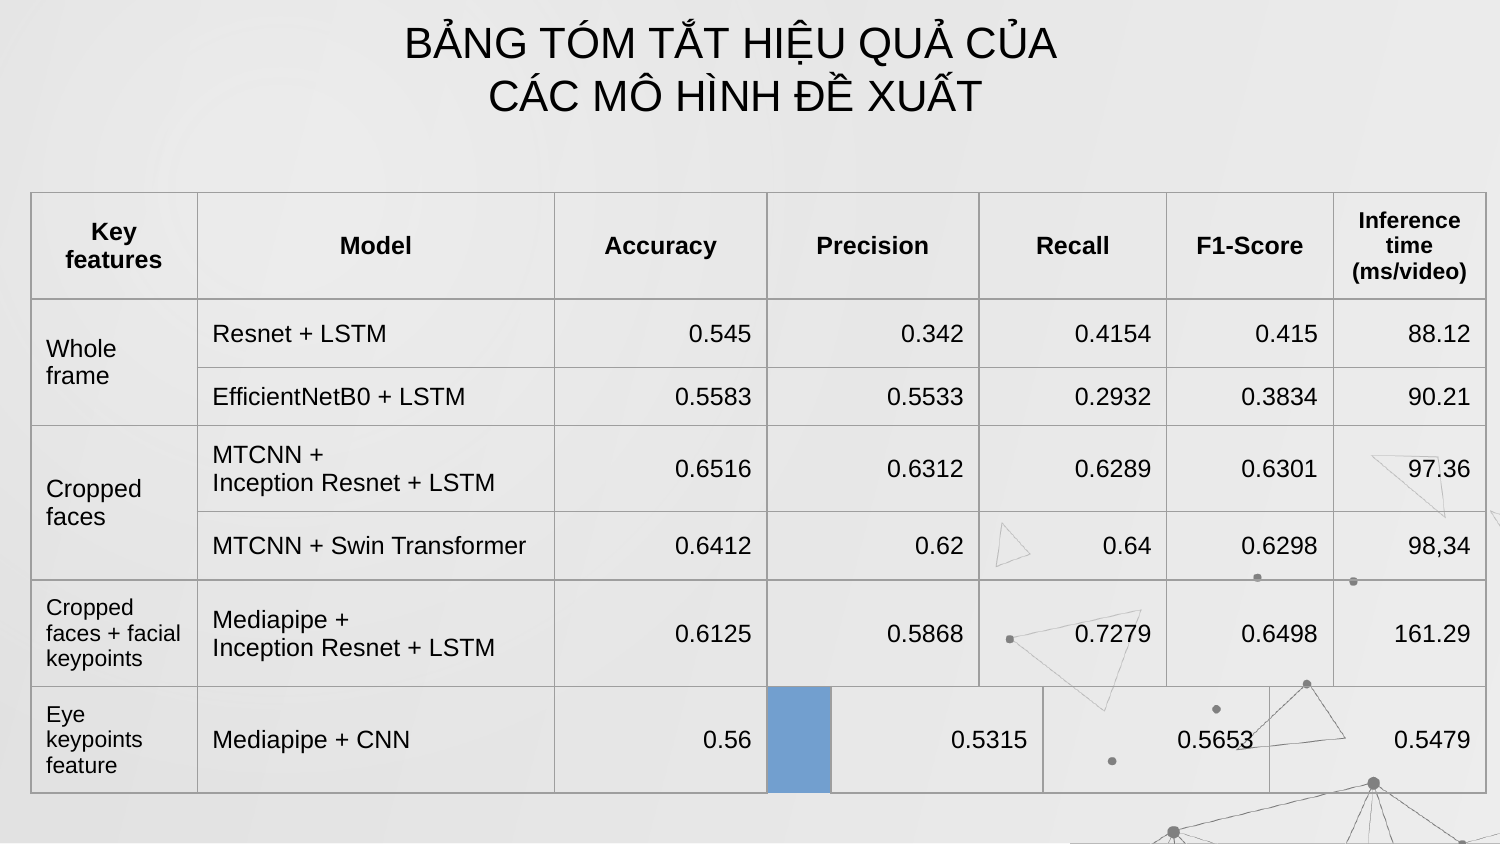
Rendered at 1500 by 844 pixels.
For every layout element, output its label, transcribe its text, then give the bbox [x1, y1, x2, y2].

table_cell 0.5583 [555, 368, 766, 425]
table_cell 0.5479 [1270, 687, 1485, 792]
table_header Precision [768, 193, 978, 298]
table_cell 0.3834 [1167, 368, 1333, 425]
title BẢNG TÓM TẮT HIỆU QUẢ CỦA CÁC MÔ HÌNH ĐỀ XUẤT [308, 0, 1164, 156]
table_header Model [198, 193, 554, 298]
table_cell Eye keypoints feature [32, 687, 197, 792]
table_cell Cropped faces [32, 426, 197, 579]
table_cell 0.64 [980, 512, 1166, 579]
table_cell 0.5653 [1044, 687, 1269, 792]
table_cell 0.6312 [768, 426, 978, 511]
table_cell 0.2932 [980, 368, 1166, 425]
table_cell Whole frame [32, 300, 197, 425]
table_cell Cropped faces + facial keypoints [32, 581, 197, 686]
table_cell 97.36 [1334, 426, 1485, 511]
table_header Recall [980, 193, 1166, 298]
table_header Key features [32, 193, 197, 298]
table_cell 0.7279 [980, 581, 1166, 686]
table_cell 0.5868 [768, 581, 978, 686]
table_cell 0.56 [555, 687, 766, 792]
table_cell 0.6298 [1167, 512, 1333, 579]
table_cell 0.62 [768, 512, 978, 579]
table_cell 161.29 [1334, 581, 1485, 686]
table_cell 88.12 [1334, 300, 1485, 367]
table_cell 0.545 [555, 300, 766, 367]
table_header Inference time (ms/video) [1334, 193, 1485, 298]
table_cell 0.415 [1167, 300, 1333, 367]
table_cell 90.21 [1334, 368, 1485, 425]
table_cell Resnet + LSTM [198, 300, 554, 367]
table_cell 0.6125 [555, 581, 766, 686]
table_cell 0.342 [768, 300, 978, 367]
table_cell 0.6412 [555, 512, 766, 579]
table_cell 0.6498 [1167, 581, 1333, 686]
table_cell 0.5315 [832, 687, 1042, 792]
table_cell Mediapipe + Inception Resnet + LSTM [198, 581, 554, 686]
picture [0, 0, 1500, 844]
table_header Accuracy [555, 193, 766, 298]
table_cell 0.4154 [980, 300, 1166, 367]
table_cell 0.6516 [555, 426, 766, 511]
table_cell Mediapipe + CNN [198, 687, 554, 792]
table_cell 0.6301 [1167, 426, 1333, 511]
table_cell 0.5533 [768, 368, 978, 425]
table_header F1-Score [1167, 193, 1333, 298]
table_cell EfficientNetB0 + LSTM [198, 368, 554, 425]
table_cell MTCNN + Inception Resnet + LSTM [198, 426, 554, 511]
table_cell 98,34 [1334, 512, 1485, 579]
table_cell 0.6289 [980, 426, 1166, 511]
table_cell MTCNN + Swin Transformer [198, 512, 554, 579]
